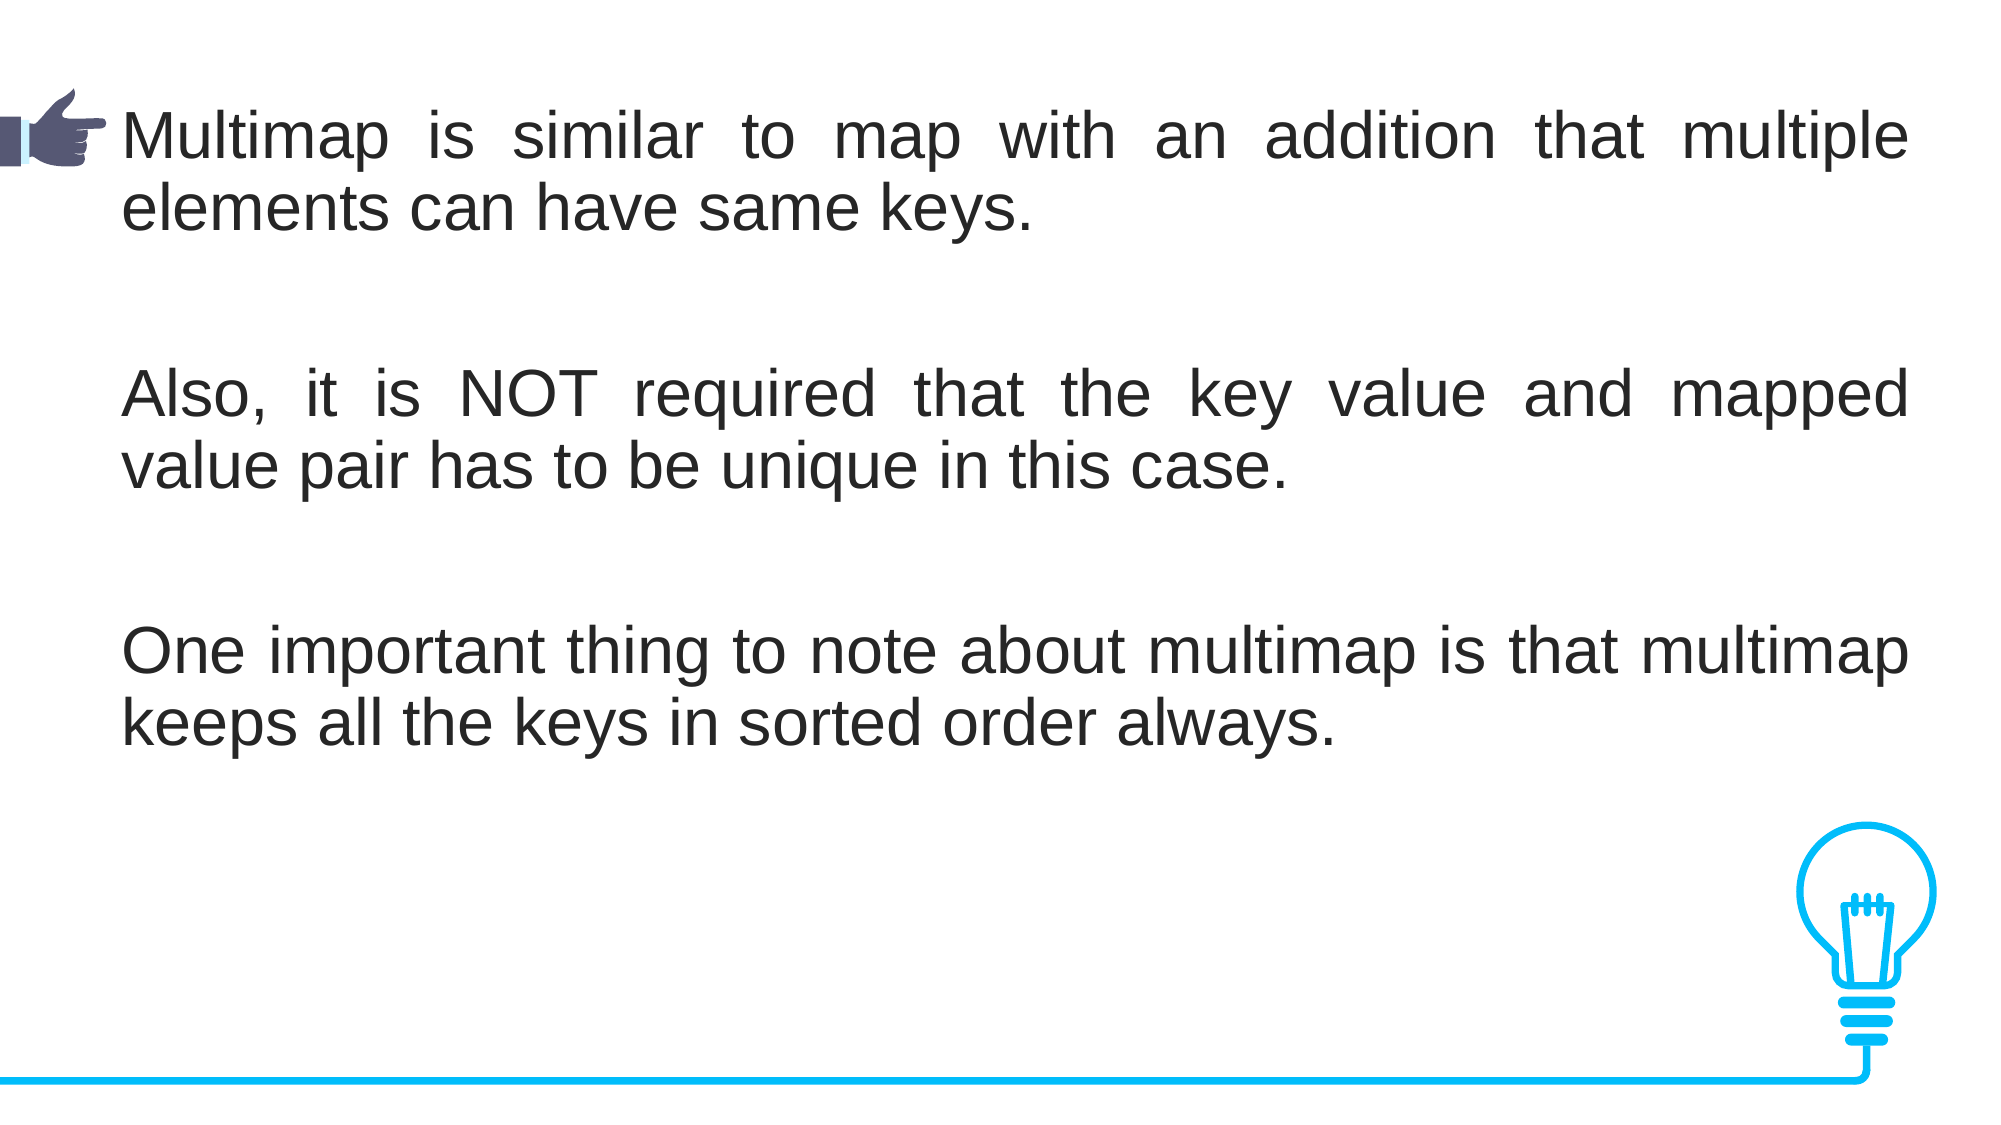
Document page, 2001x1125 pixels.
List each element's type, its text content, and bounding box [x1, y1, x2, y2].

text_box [0, 88, 107, 167]
list Multimap is similar to map with an addition that multiple elements can have same keys. Also, it is NOT required that the key value and mapped value pair has to be unique in this case. One important thing to note about multimap is that multimap keeps all the keys in sorted order always. [106, 46, 1927, 815]
